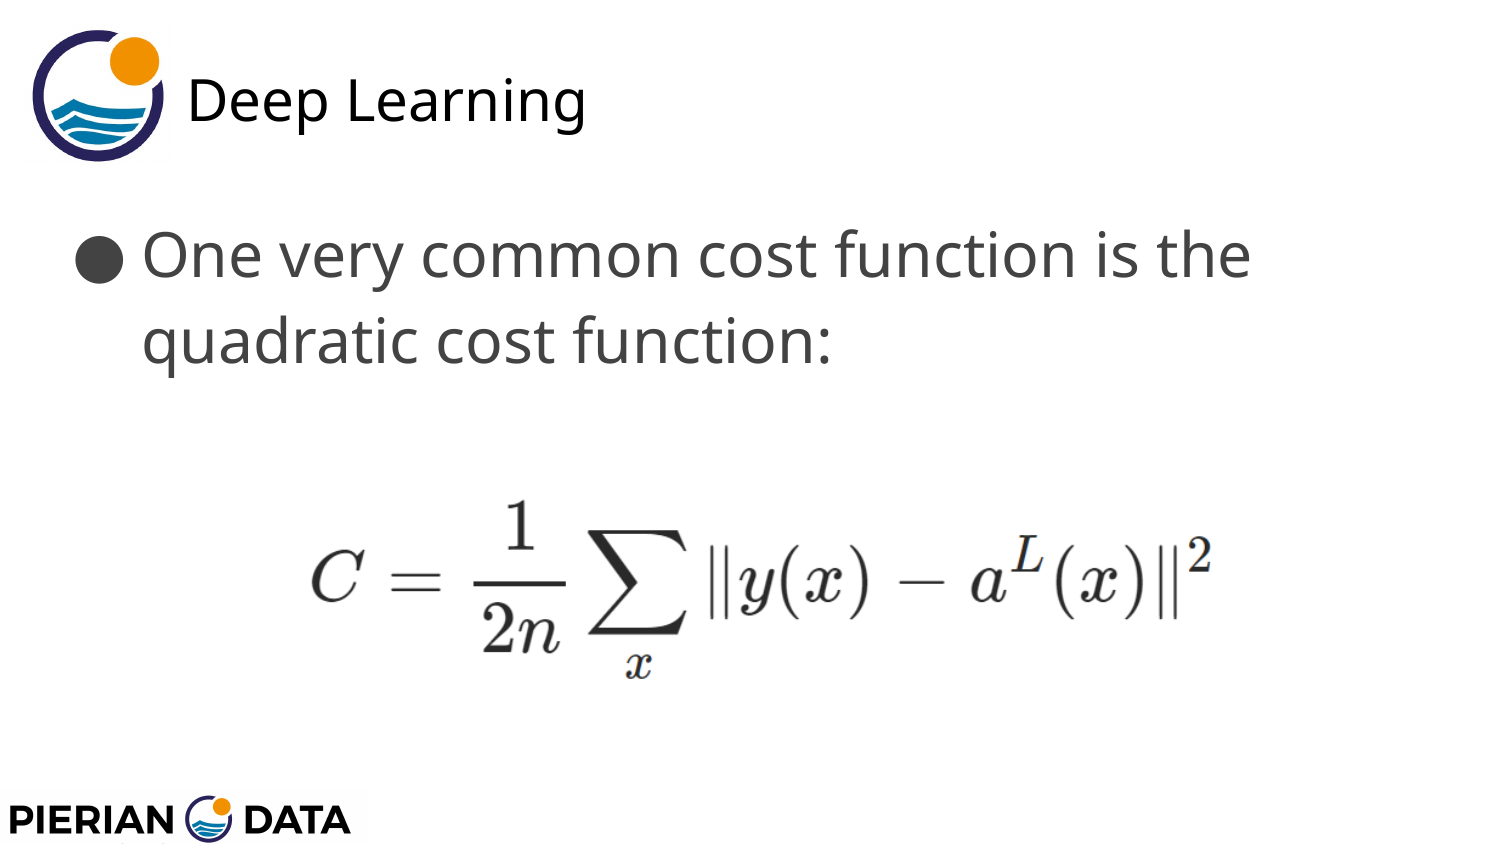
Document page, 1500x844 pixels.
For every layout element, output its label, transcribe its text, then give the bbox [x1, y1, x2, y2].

picture [278, 417, 1222, 707]
list One very common cost function is the quadratic cost function: [51, 189, 1449, 750]
title Deep Learning [176, 48, 1449, 143]
picture [0, 787, 368, 844]
picture [24, 24, 172, 167]
